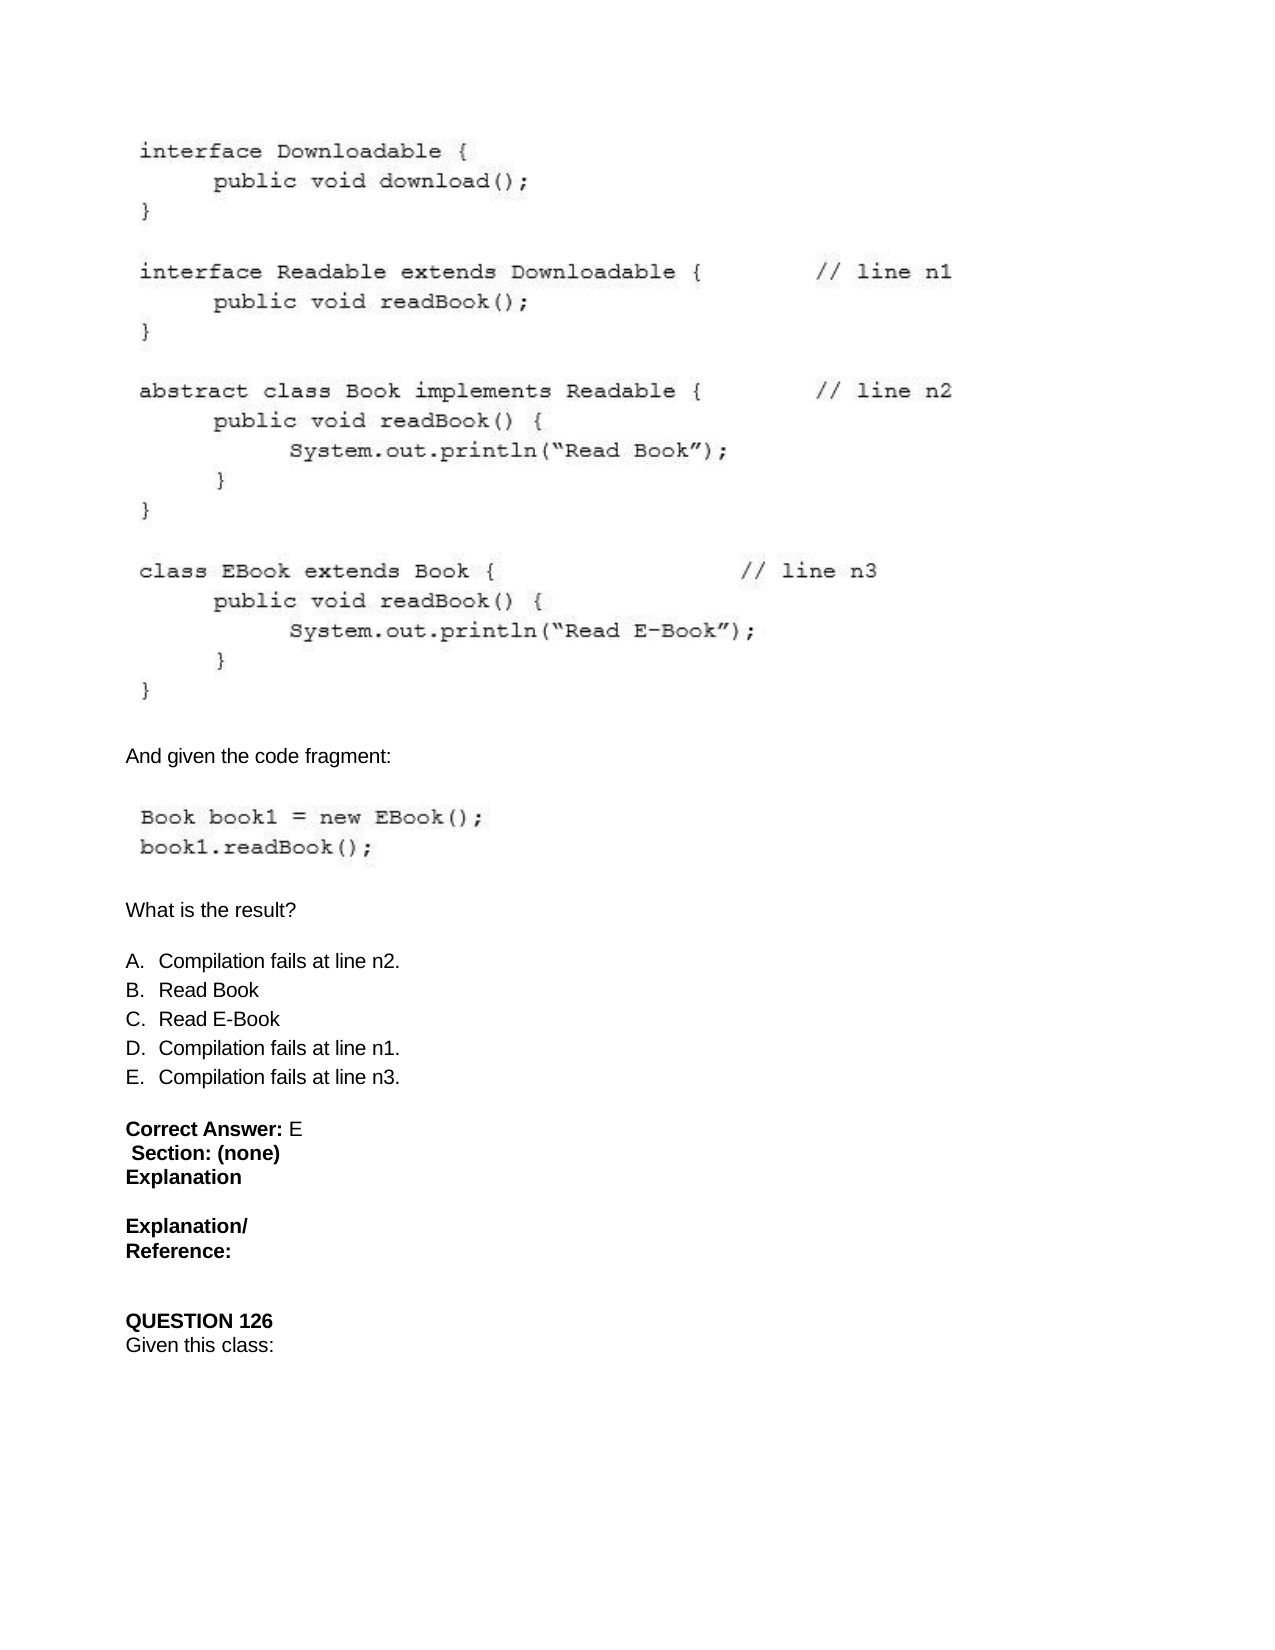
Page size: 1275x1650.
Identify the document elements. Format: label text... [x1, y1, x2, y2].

text_box What is the result? Compilation fails at line n2. Read Book Read E-Book Compilation fails at line n1. Compilation fails at line n3. Correct Answer: E Section: (none) Explanation Explanation/Reference: QUESTION 126 Given this class: [123, 894, 409, 1357]
text_box And given the code fragment: [123, 741, 399, 769]
text_box [139, 139, 953, 703]
text_box [139, 805, 490, 868]
